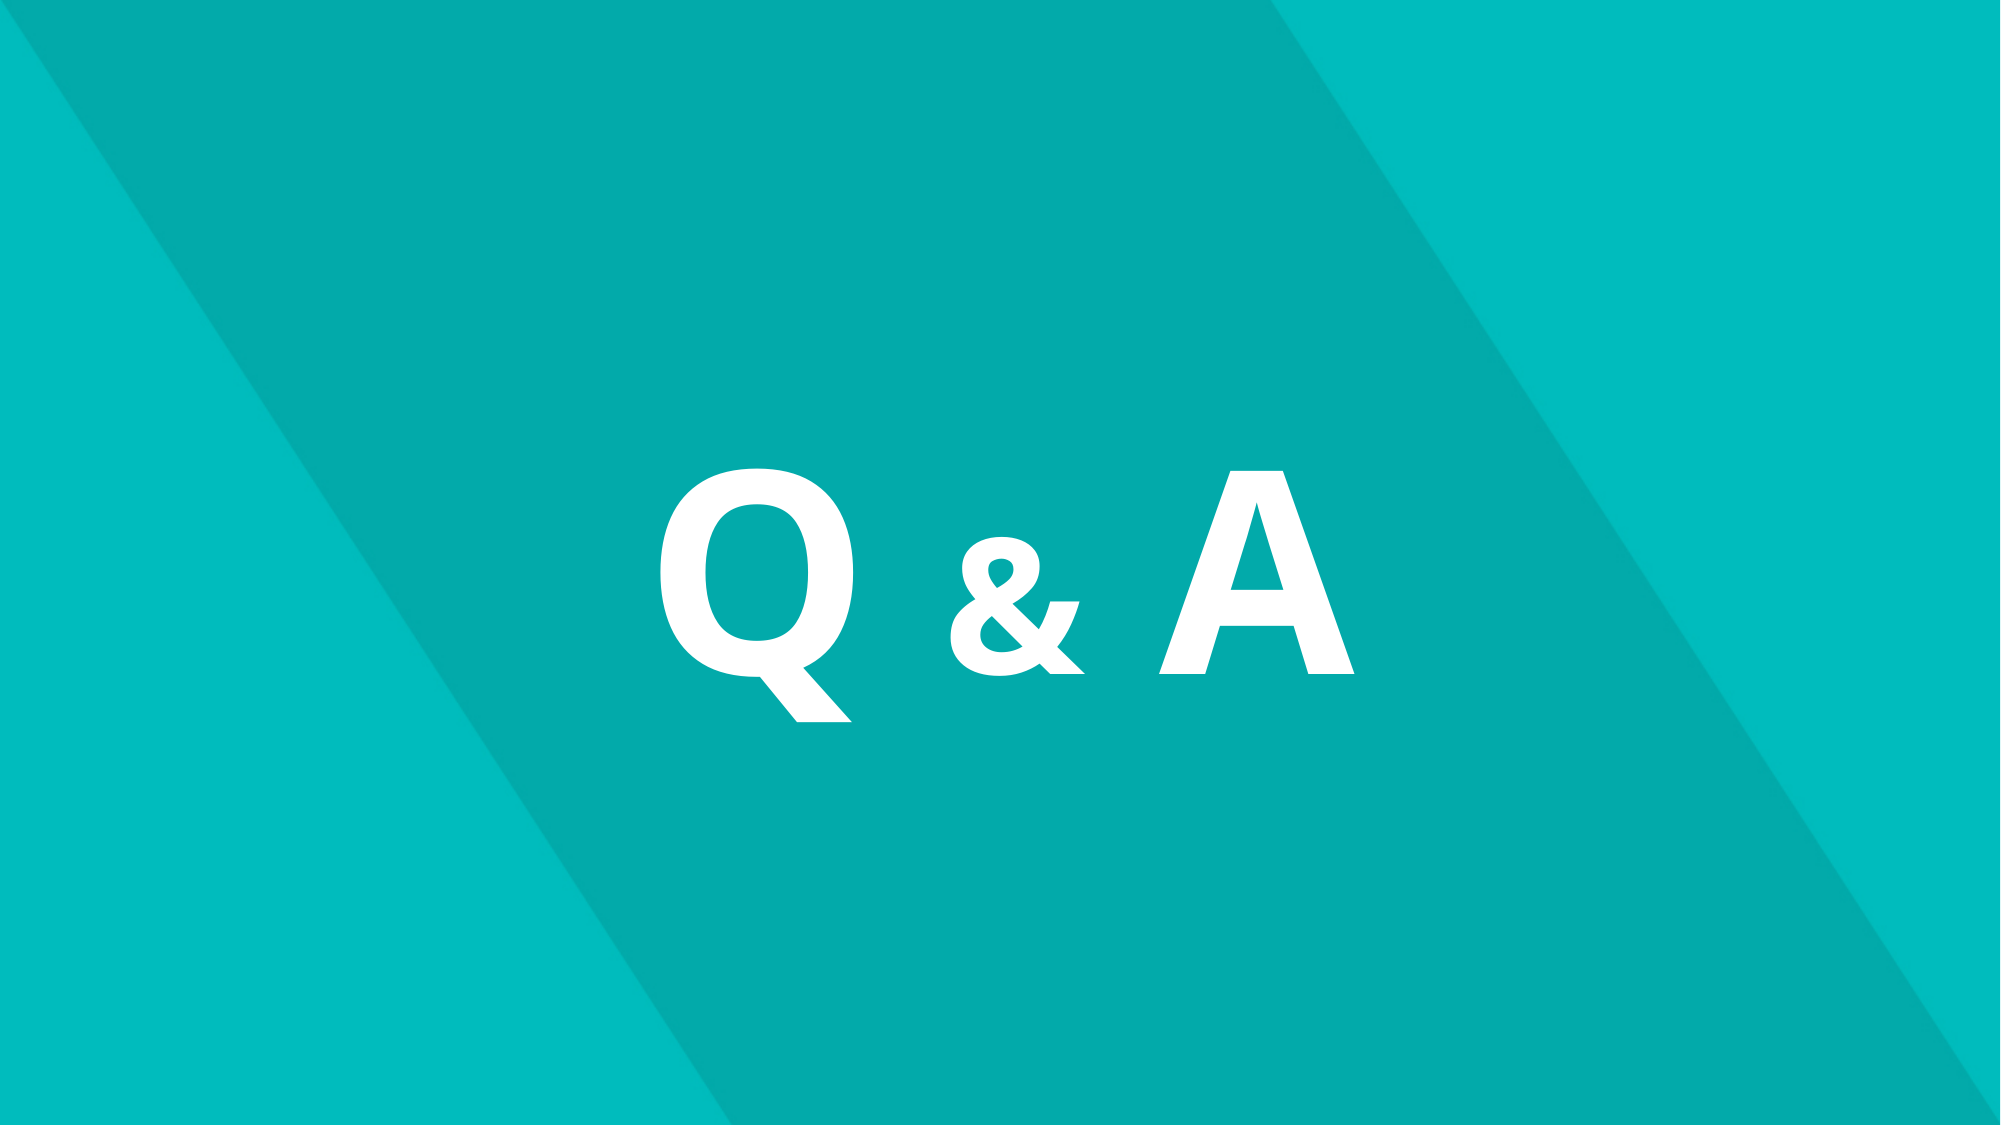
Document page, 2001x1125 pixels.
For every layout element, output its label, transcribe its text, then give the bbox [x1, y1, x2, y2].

title Q & A [361, 347, 1639, 778]
picture [0, 0, 2001, 1125]
